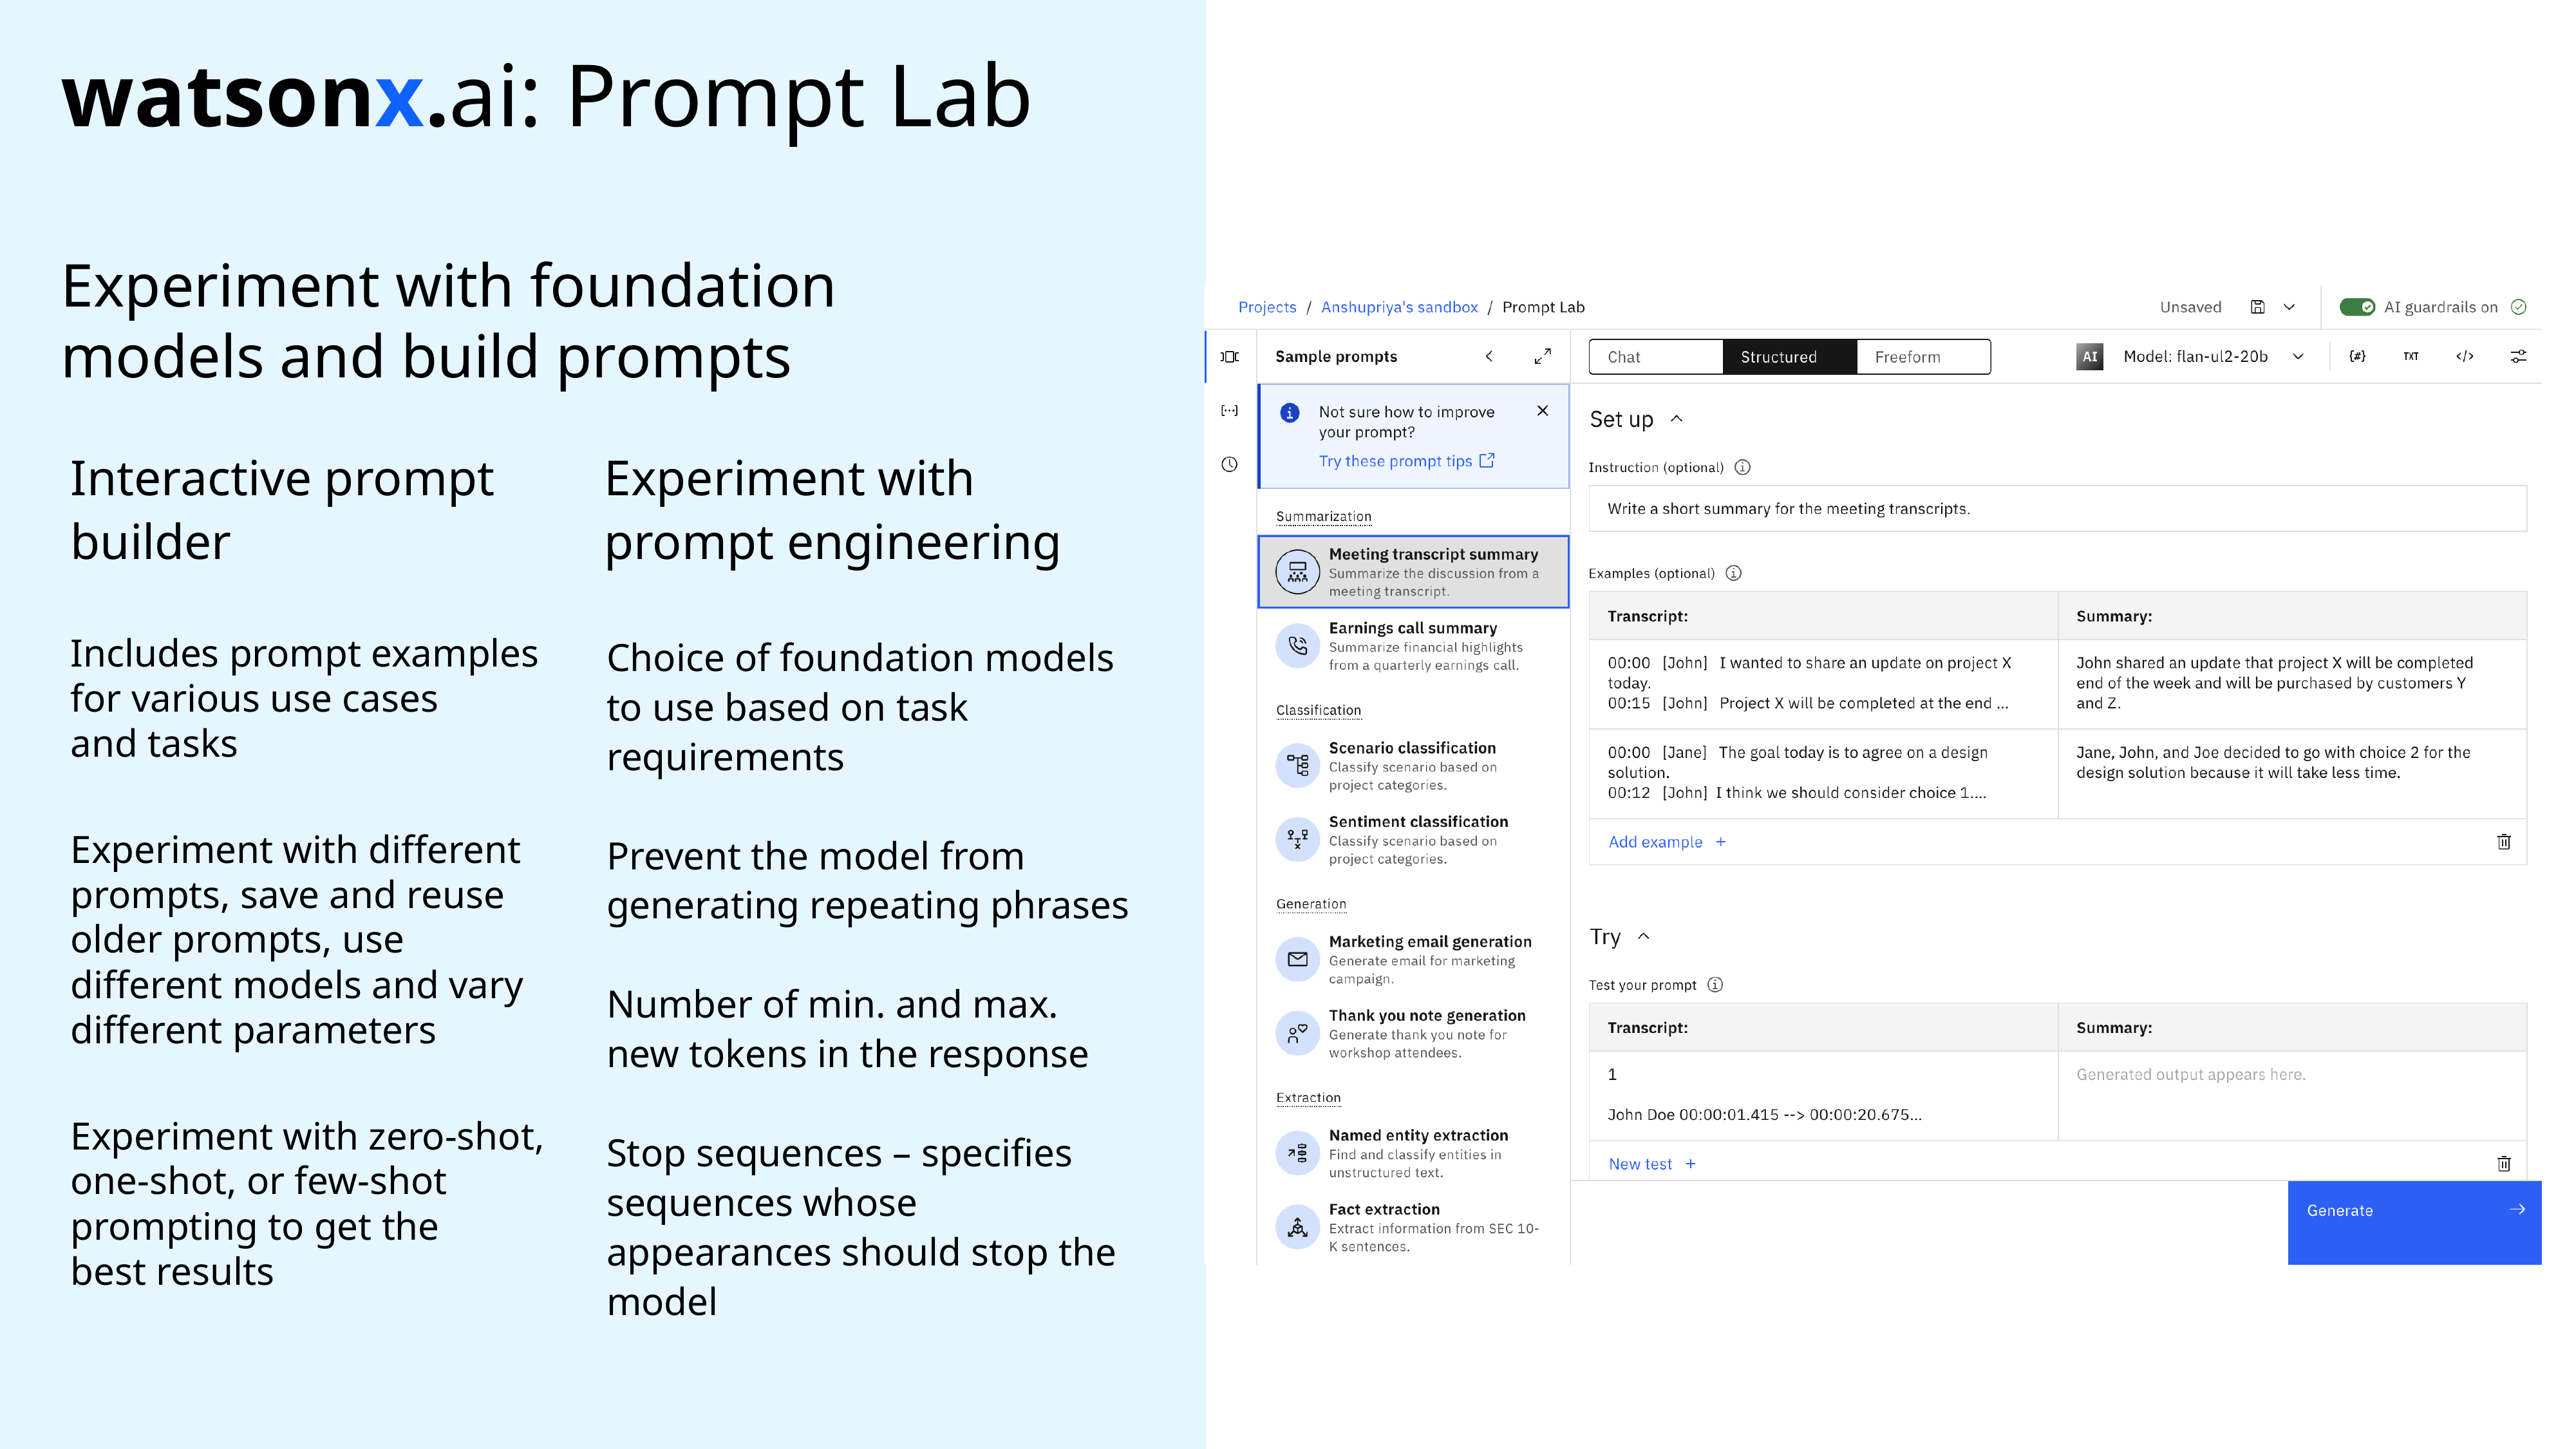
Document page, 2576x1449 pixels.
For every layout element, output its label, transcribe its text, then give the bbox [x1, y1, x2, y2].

text_box Choice of foundation models to use based on task requirements Prevent the model from generating repeating phrases Number of min. and max. new tokens in the response Stop sequences – specifies sequences whose appearances should stop the model [594, 624, 1144, 1311]
text_box Includes prompt examples for various use cases and tasks Experiment with different prompts, save and reuse older prompts, use different models and vary different parameters Experiment with zero-shot, one-shot, or few-shot prompting to get the best results [61, 624, 567, 1311]
text_box Experiment with prompt engineering [594, 437, 1100, 598]
text_box Experiment with foundation models and build prompts [61, 247, 903, 390]
text_box [0, 0, 1206, 1449]
picture [1204, 286, 2542, 1265]
text_box Interactive prompt builder [61, 437, 512, 598]
title watsonx.ai: Prompt Lab [60, 40, 1100, 203]
